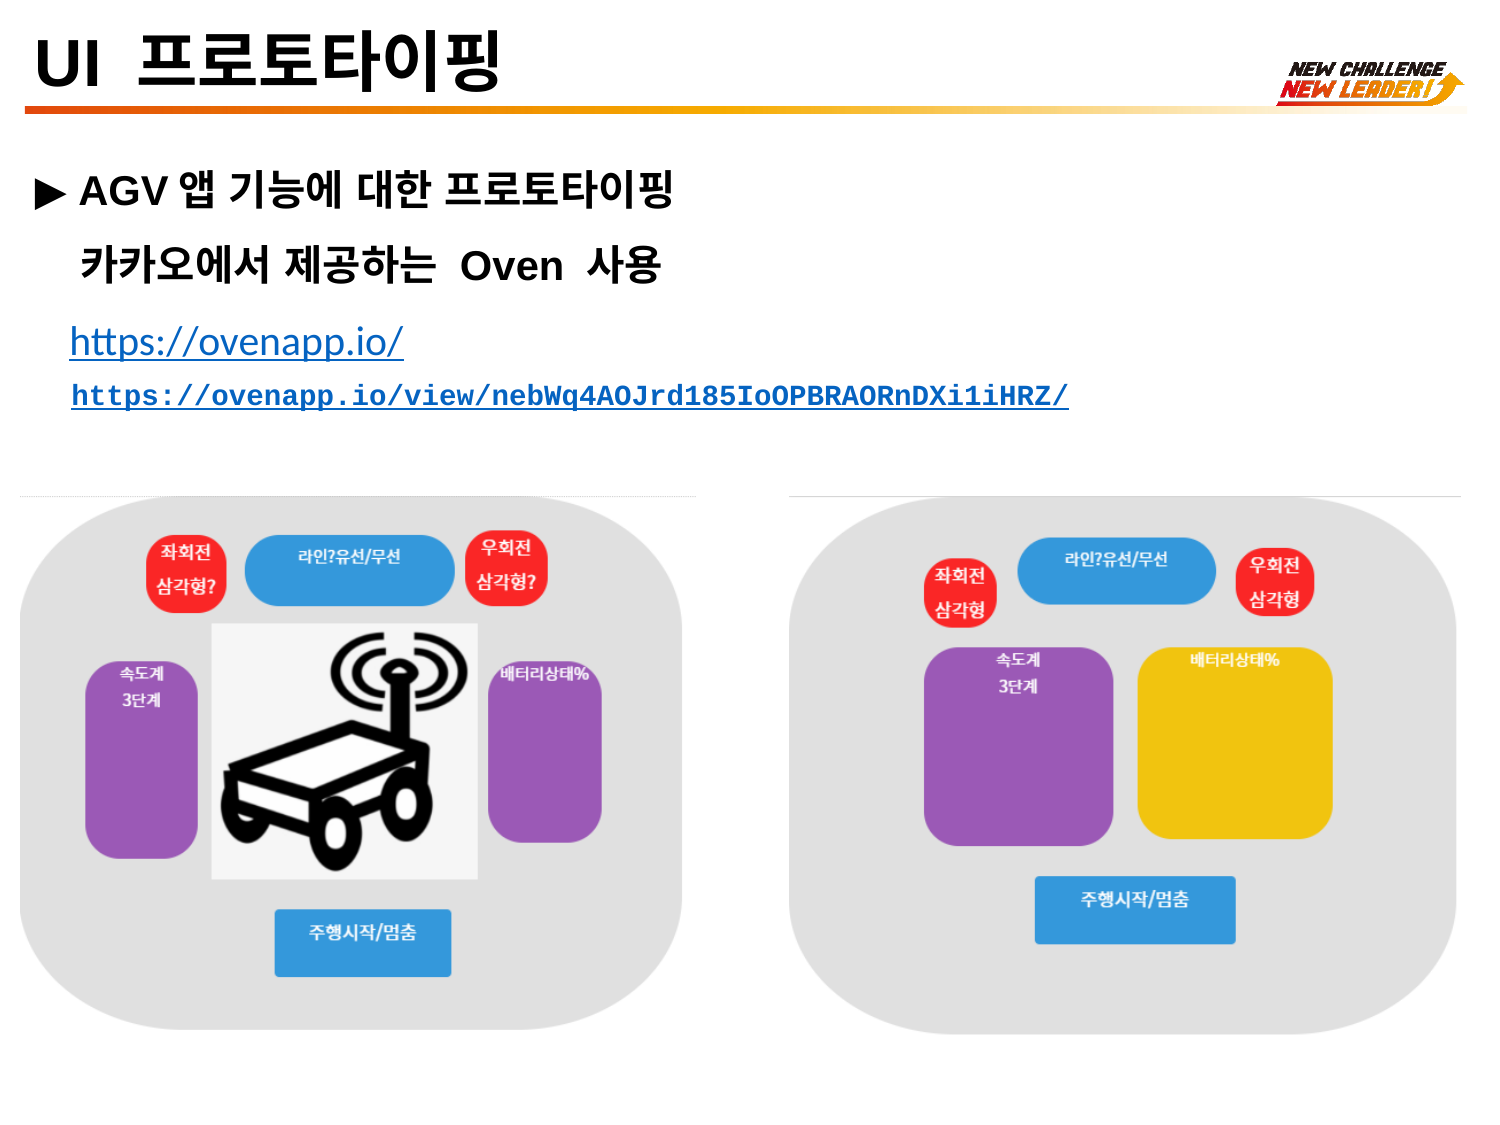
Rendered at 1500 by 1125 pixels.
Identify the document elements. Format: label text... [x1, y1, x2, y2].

picture [24, 39, 1468, 128]
text_box UI 프로토타이핑 [20, 22, 1283, 107]
picture [789, 496, 1461, 1038]
picture [20, 496, 697, 1038]
text_box ▶ AGV앱 기능에 대한 프로토타이핑 카카오에서 제공하는 Oven 사용 https://ovenapp.io/ [20, 131, 1339, 372]
text_box https://ovenapp.io/view/nebWq4AOJrd185IoOPBRAORnDXi1iHRZ/ [56, 369, 1449, 419]
